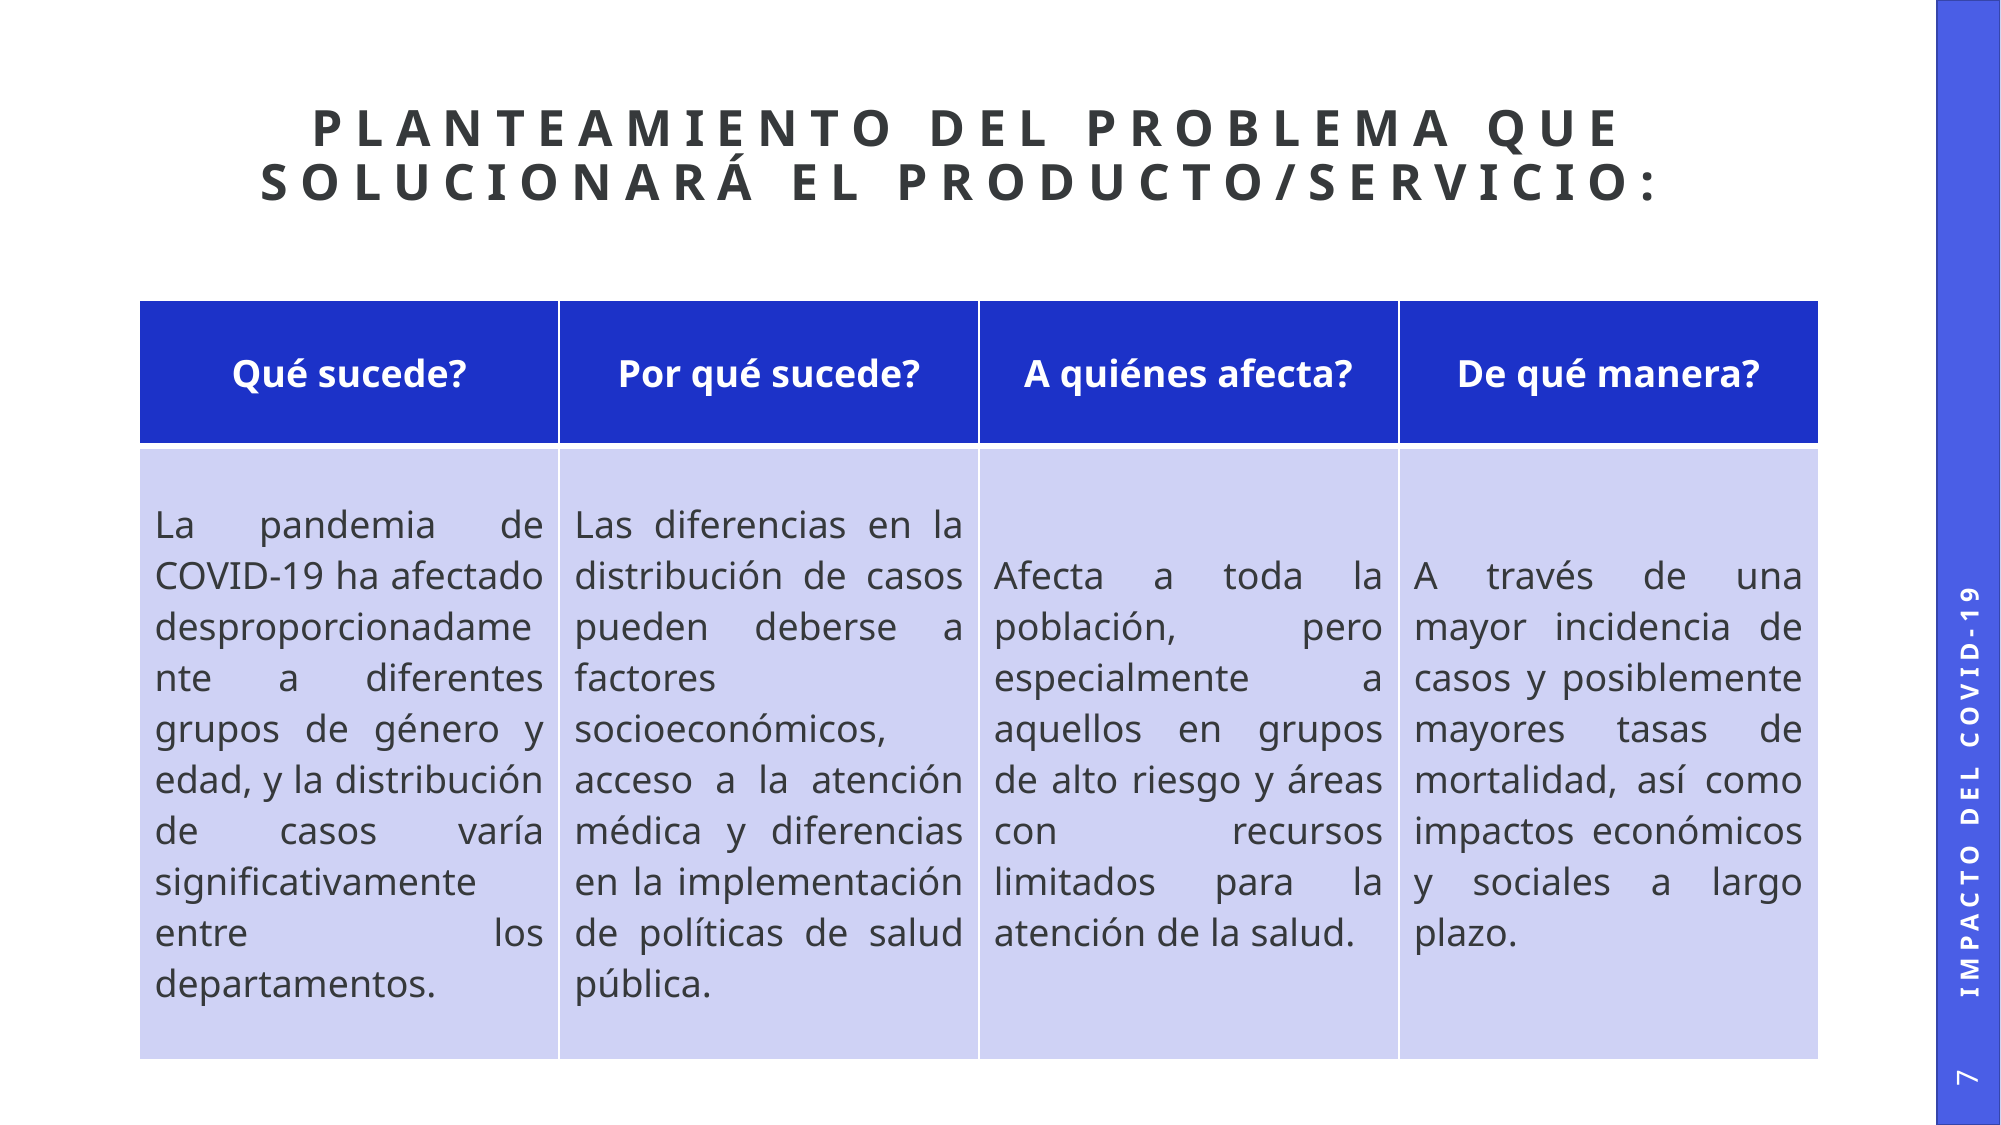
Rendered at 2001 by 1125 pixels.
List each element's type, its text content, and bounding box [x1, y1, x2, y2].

title Planteamiento del problema que solucionará el producto/servicio: [139, 64, 1802, 251]
footer Impacto del COVID-19 [1937, 0, 2000, 1032]
table_header De qué manera? [1400, 301, 1818, 443]
table_header A quiénes afecta? [980, 301, 1398, 443]
table_header Qué sucede? [140, 301, 558, 443]
table_header Por qué sucede? [560, 301, 978, 443]
table_cell Las diferencias en la distribución de casos pueden deberse a factores socioeconómicos, acceso a la atención médica y diferencias en la implementación de políticas de salud pública. [560, 449, 978, 1059]
table_cell La pandemia de COVID-19 ha afectado desproporcionadamente a diferentes grupos de género y edad, y la distribución de casos varía significativamente entre los departamentos. [140, 449, 558, 1059]
table_cell A través de una mayor incidencia de casos y posiblemente mayores tasas de mortalidad, así como impactos económicos y sociales a largo plazo. [1400, 449, 1818, 1059]
slide_number 7 [1937, 1032, 2000, 1125]
table_cell Afecta a toda la población, pero especialmente a aquellos en grupos de alto riesgo y áreas con recursos limitados para la atención de la salud. [980, 449, 1398, 1059]
